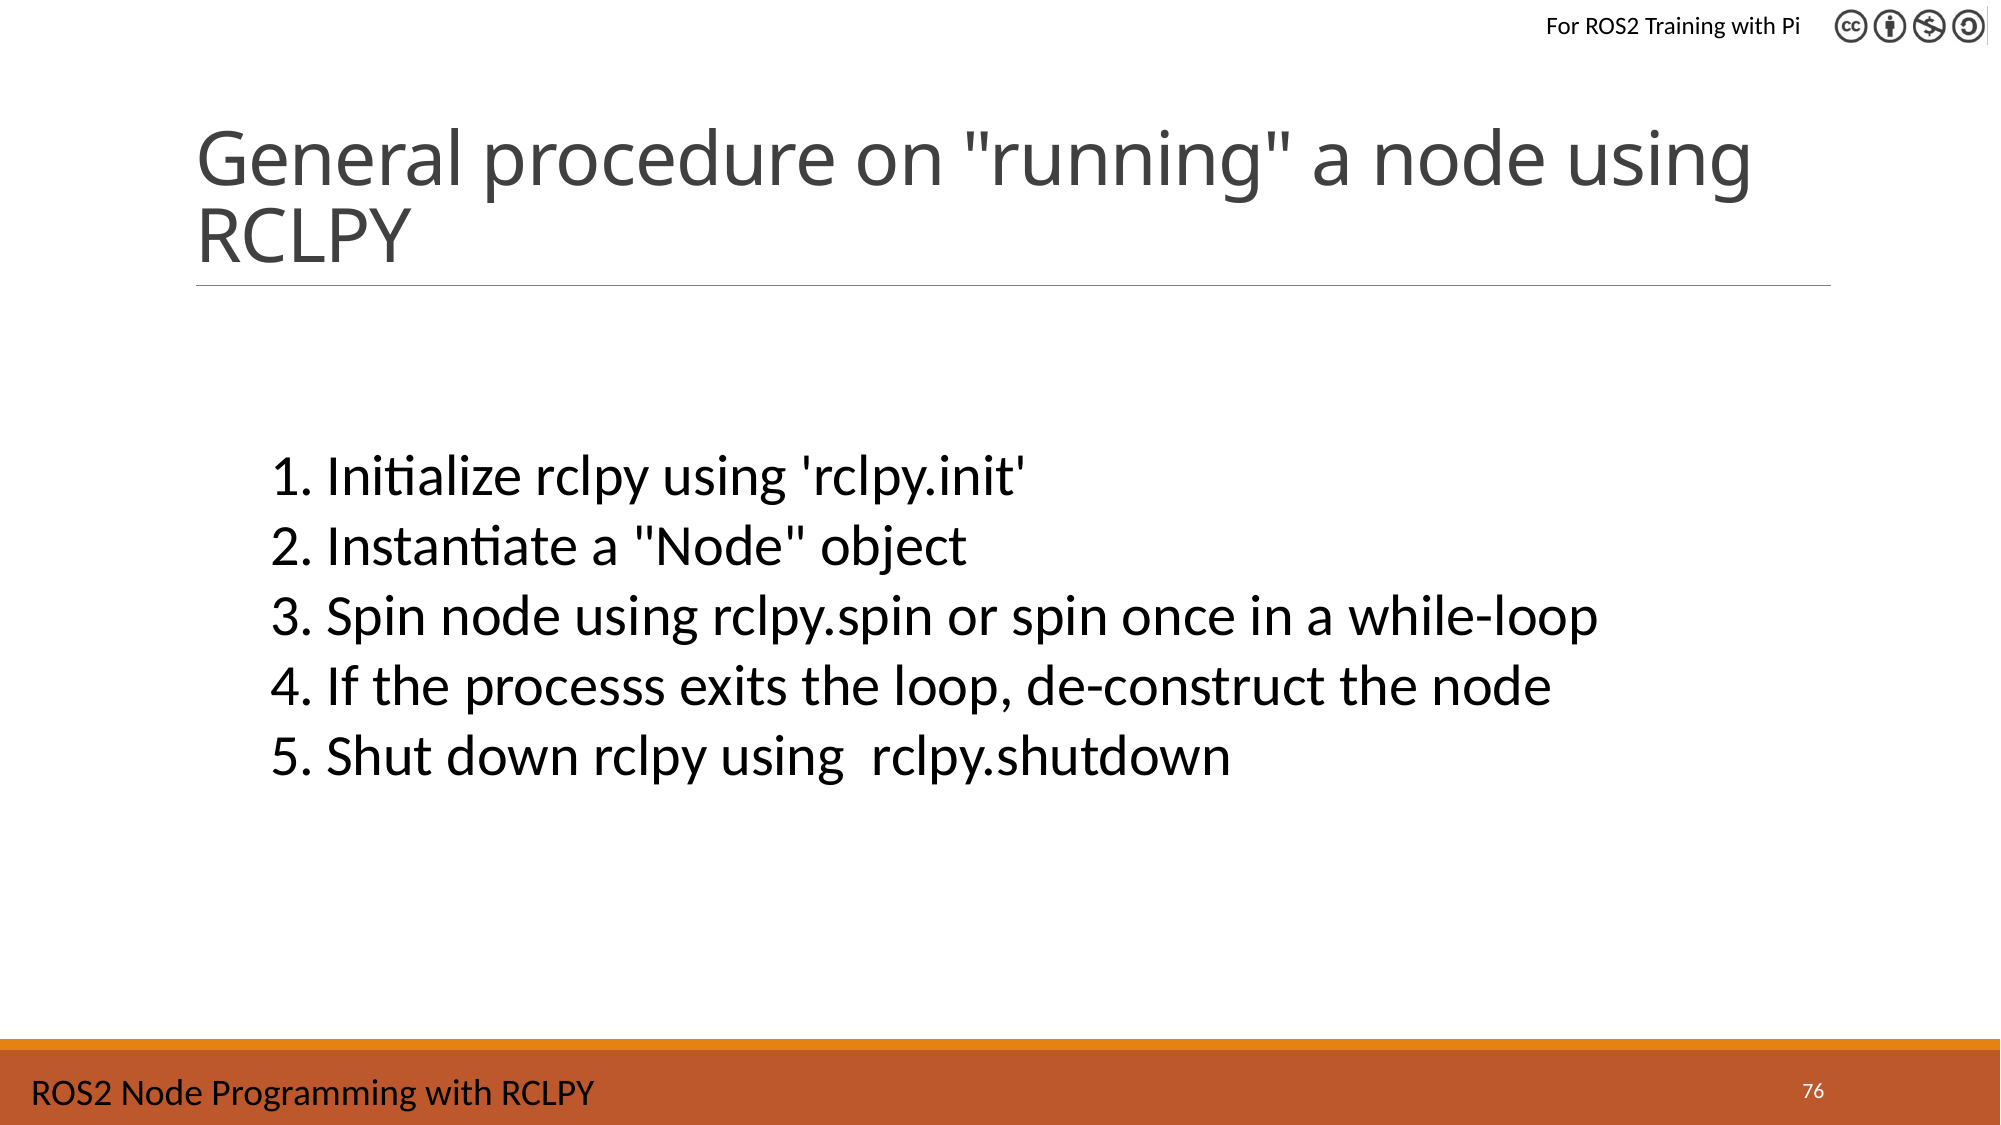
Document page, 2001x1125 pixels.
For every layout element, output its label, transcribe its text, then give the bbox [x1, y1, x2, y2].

text_box For ROS2 Training with Pi [1531, 1, 1889, 47]
slide_number 76 [1624, 1059, 1840, 1120]
text_box Initialize rclpy using 'rclpy.init' Instantiate a "Node" object Spin node using rclpy.spin or spin once in a while-loop If the processs exits the loop, de-construct the node Shut down rclpy using rclpy.shutdown [255, 429, 1767, 865]
title General procedure on "running" a node using RCLPY [180, 47, 1830, 285]
picture [1828, 6, 2001, 46]
text_box ROS2 Node Programming with RCLPY [16, 1060, 670, 1121]
